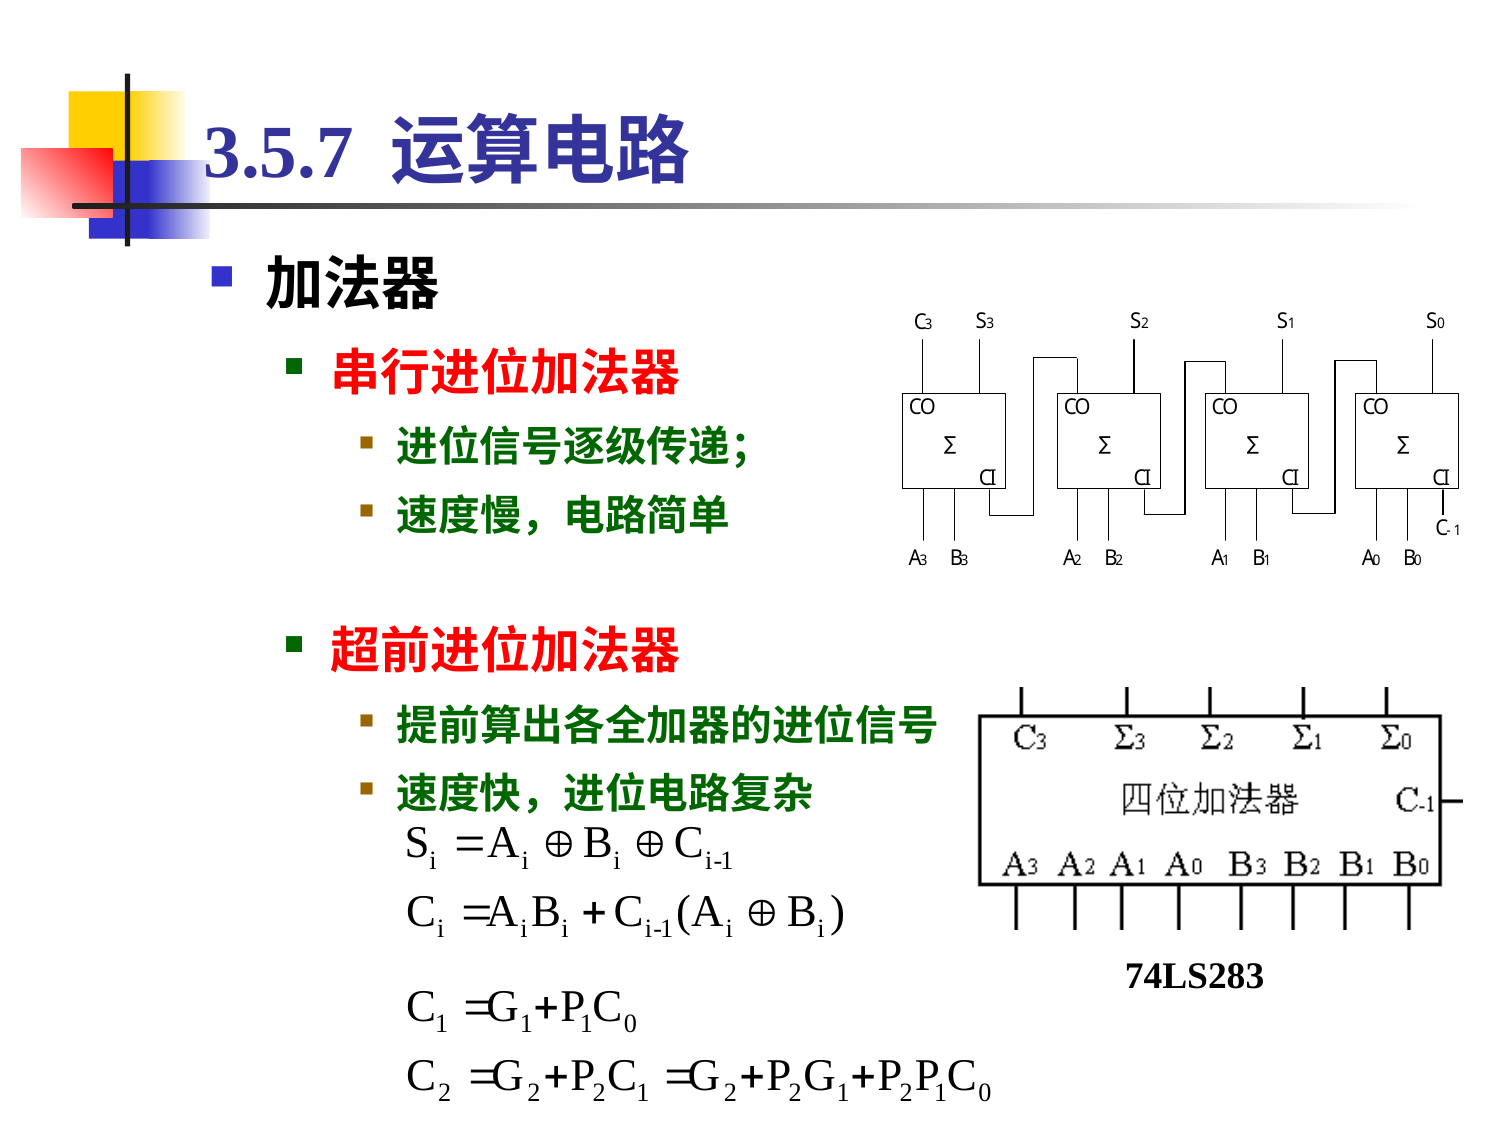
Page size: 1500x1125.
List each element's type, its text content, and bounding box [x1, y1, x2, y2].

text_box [893, 299, 1475, 575]
list 加法器 串行进位加法器 进位信号逐级传递； 速度慢，电路简单 超前进位加法器 提前算出各全加器的进位信号 速度快，进位电路复杂 [193, 224, 1113, 994]
text_box 74LS283 [1110, 943, 1280, 1004]
picture [974, 687, 1463, 930]
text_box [399, 812, 853, 949]
title 3.5.7 运算电路 [188, 12, 1468, 200]
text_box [399, 976, 1000, 1113]
